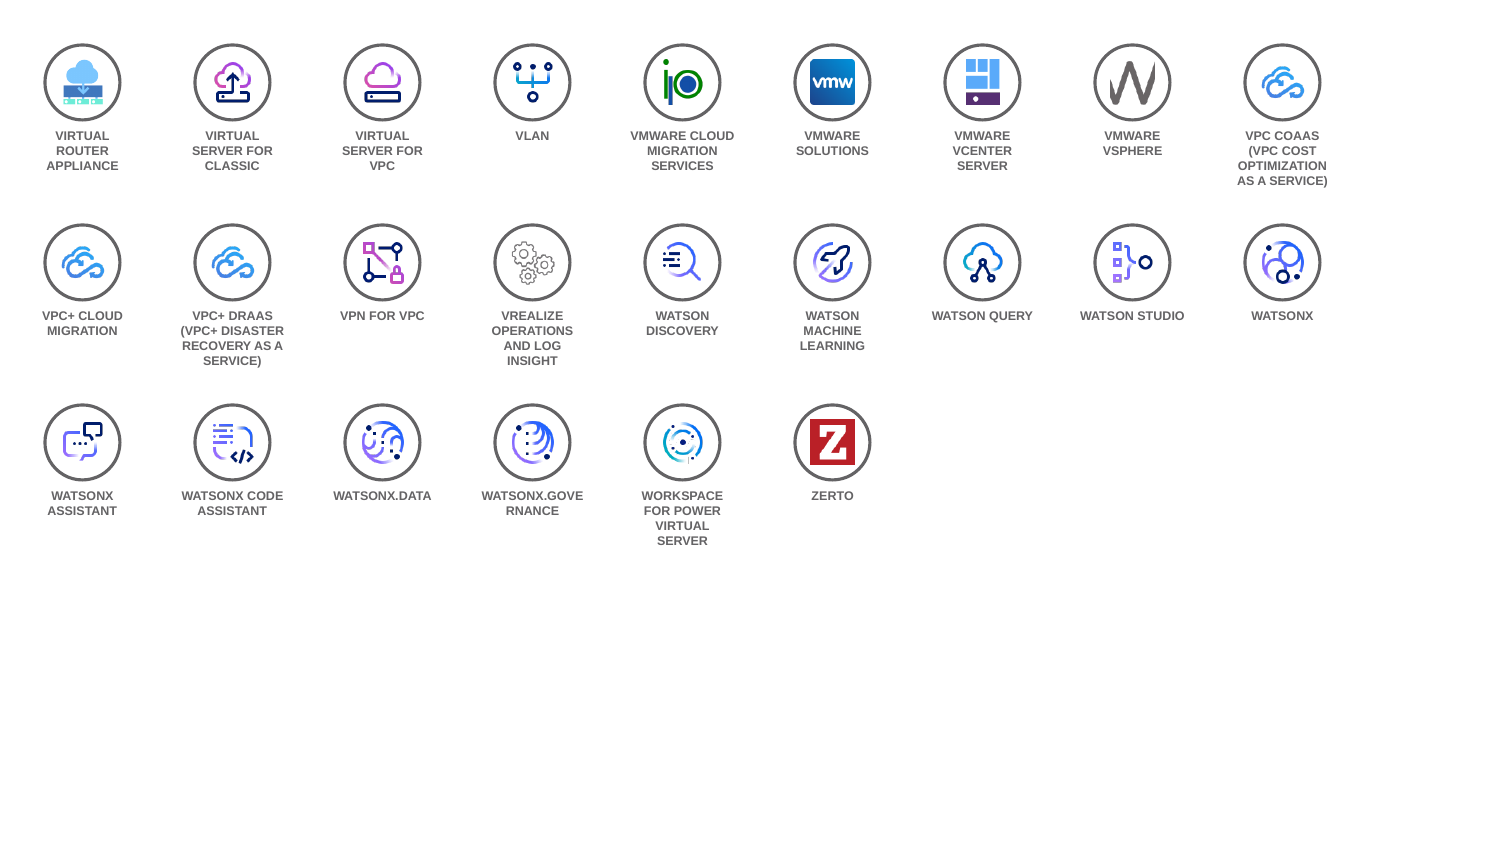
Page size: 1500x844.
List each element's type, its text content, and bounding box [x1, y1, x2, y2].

text_box [59, 292, 106, 300]
picture [659, 59, 706, 106]
text_box [944, 44, 1020, 110]
text_box [494, 224, 570, 290]
text_box [59, 112, 106, 120]
text_box [209, 292, 256, 300]
text_box [194, 404, 270, 480]
text_box [344, 404, 420, 480]
text_box [344, 224, 420, 290]
text_box VIRTUAL SERVER FOR VPC [329, 127, 435, 173]
text_box WATSONX CODE ASSISTANT [179, 487, 285, 518]
text_box VMWARE CLOUD MIGRATION SERVICES [629, 127, 735, 173]
text_box WATSON STUDIO [1079, 307, 1185, 323]
text_box [509, 292, 556, 300]
text_box [1109, 292, 1156, 300]
picture [59, 419, 106, 466]
picture [1109, 239, 1156, 286]
text_box WATSON MACHINE LEARNING [779, 307, 885, 353]
picture [209, 239, 256, 286]
text_box [1244, 224, 1320, 290]
text_box [944, 224, 1020, 290]
text_box [344, 44, 420, 110]
picture [809, 419, 856, 466]
text_box VMWARE VSPHERE [1079, 127, 1185, 158]
text_box [1094, 44, 1170, 110]
text_box VIRTUAL SERVER FOR CLASSIC [179, 127, 285, 173]
text_box [644, 224, 720, 290]
text_box [809, 292, 856, 300]
text_box [509, 112, 556, 120]
text_box [1259, 292, 1306, 300]
text_box WATSONX.DATA [329, 487, 435, 503]
picture [509, 239, 556, 286]
picture [359, 419, 406, 466]
text_box [959, 112, 1006, 120]
text_box [494, 44, 570, 110]
text_box [1109, 112, 1156, 120]
picture [659, 419, 706, 466]
picture [509, 59, 556, 106]
picture [1259, 239, 1306, 286]
picture [359, 239, 406, 286]
picture [209, 59, 256, 106]
text_box VMWARE VCENTER SERVER [929, 127, 1035, 173]
picture [959, 59, 1006, 106]
picture [809, 59, 856, 106]
text_box [794, 224, 870, 290]
text_box [359, 292, 406, 300]
text_box [194, 224, 270, 290]
text_box WATSONX ASSISTANT [29, 487, 135, 518]
text_box [644, 404, 720, 480]
text_box [794, 404, 870, 480]
text_box [959, 292, 1006, 300]
text_box [44, 44, 120, 110]
text_box VPC+ DRAAS (VPC+ DISASTER RECOVERY AS A SERVICE) [179, 307, 285, 368]
text_box VLAN [479, 127, 585, 143]
text_box [1244, 44, 1320, 110]
text_box WATSONX [1229, 307, 1335, 323]
text_box WATSONX.GOVERNANCE [479, 487, 585, 518]
picture [659, 239, 706, 286]
picture [209, 419, 256, 466]
text_box [1259, 112, 1306, 120]
text_box [1094, 224, 1170, 290]
text_box VREALIZE OPERATIONS AND LOG INSIGHT [479, 307, 585, 368]
text_box [44, 404, 120, 480]
picture [809, 239, 856, 286]
text_box WATSON DISCOVERY [629, 307, 735, 338]
text_box WORKSPACE FOR POWER VIRTUAL SERVER [629, 487, 735, 548]
text_box [494, 404, 570, 480]
text_box WATSON QUERY [929, 307, 1035, 323]
picture [509, 419, 556, 466]
text_box [44, 224, 120, 290]
picture [959, 239, 1006, 286]
text_box [794, 44, 870, 110]
text_box VMWARE SOLUTIONS [779, 127, 885, 158]
text_box [659, 112, 706, 120]
picture [1109, 59, 1156, 106]
text_box [659, 292, 706, 300]
picture [59, 239, 106, 286]
picture [1259, 59, 1306, 106]
text_box [644, 44, 720, 110]
text_box ZERTO [779, 487, 885, 503]
text_box [809, 112, 856, 120]
text_box VPC COAAS (VPC COST OPTIMIZATION AS A SERVICE) [1229, 127, 1335, 188]
text_box [209, 112, 256, 120]
picture [359, 59, 406, 106]
picture [59, 59, 106, 106]
text_box VPN FOR VPC [329, 307, 435, 323]
text_box VIRTUAL ROUTER APPLIANCE [29, 127, 135, 173]
text_box [359, 112, 406, 120]
text_box VPC+ CLOUD MIGRATION [29, 307, 135, 338]
text_box [194, 44, 270, 110]
